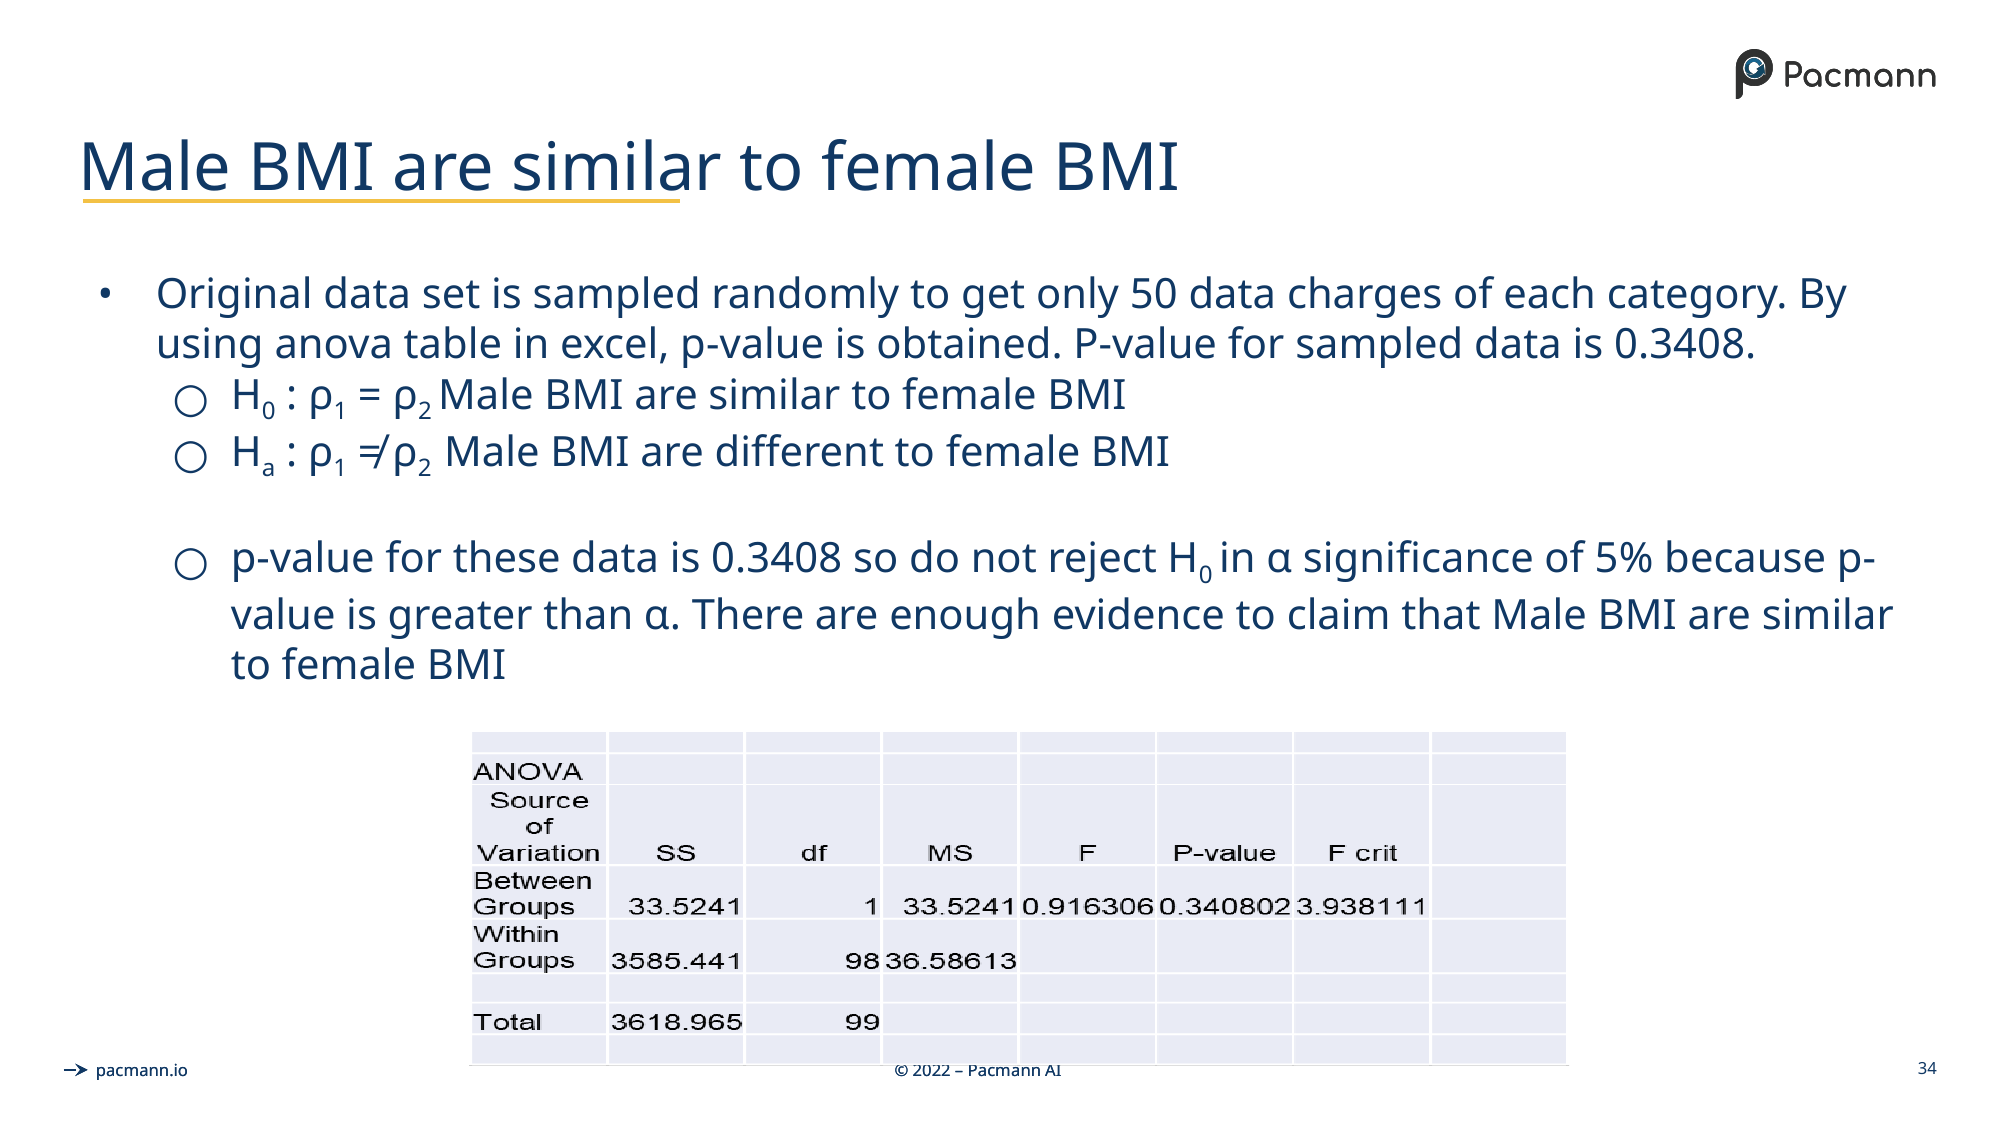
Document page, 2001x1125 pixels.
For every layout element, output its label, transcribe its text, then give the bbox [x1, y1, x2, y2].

text_box Original data set is sampled randomly to get only 50 data charges of each category. By using anova table in excel, p-value is obtained. P-value for sampled data is 0.3408. H0 : ρ1 = ρ2 Male BMI are similar to female BMI Ha : ρ1 ≠ ρ2 Male BMI are different to female BMI p-value for these data is 0.3408 so do not reject H0 in α significance of 5% because p-value is greater than α. There are enough evidence to claim that Male BMI are similar to female BMI [65, 259, 1934, 696]
picture [1707, 36, 1966, 112]
picture [468, 731, 1572, 1066]
title Male BMI are similar to female BMI [63, 59, 1935, 278]
